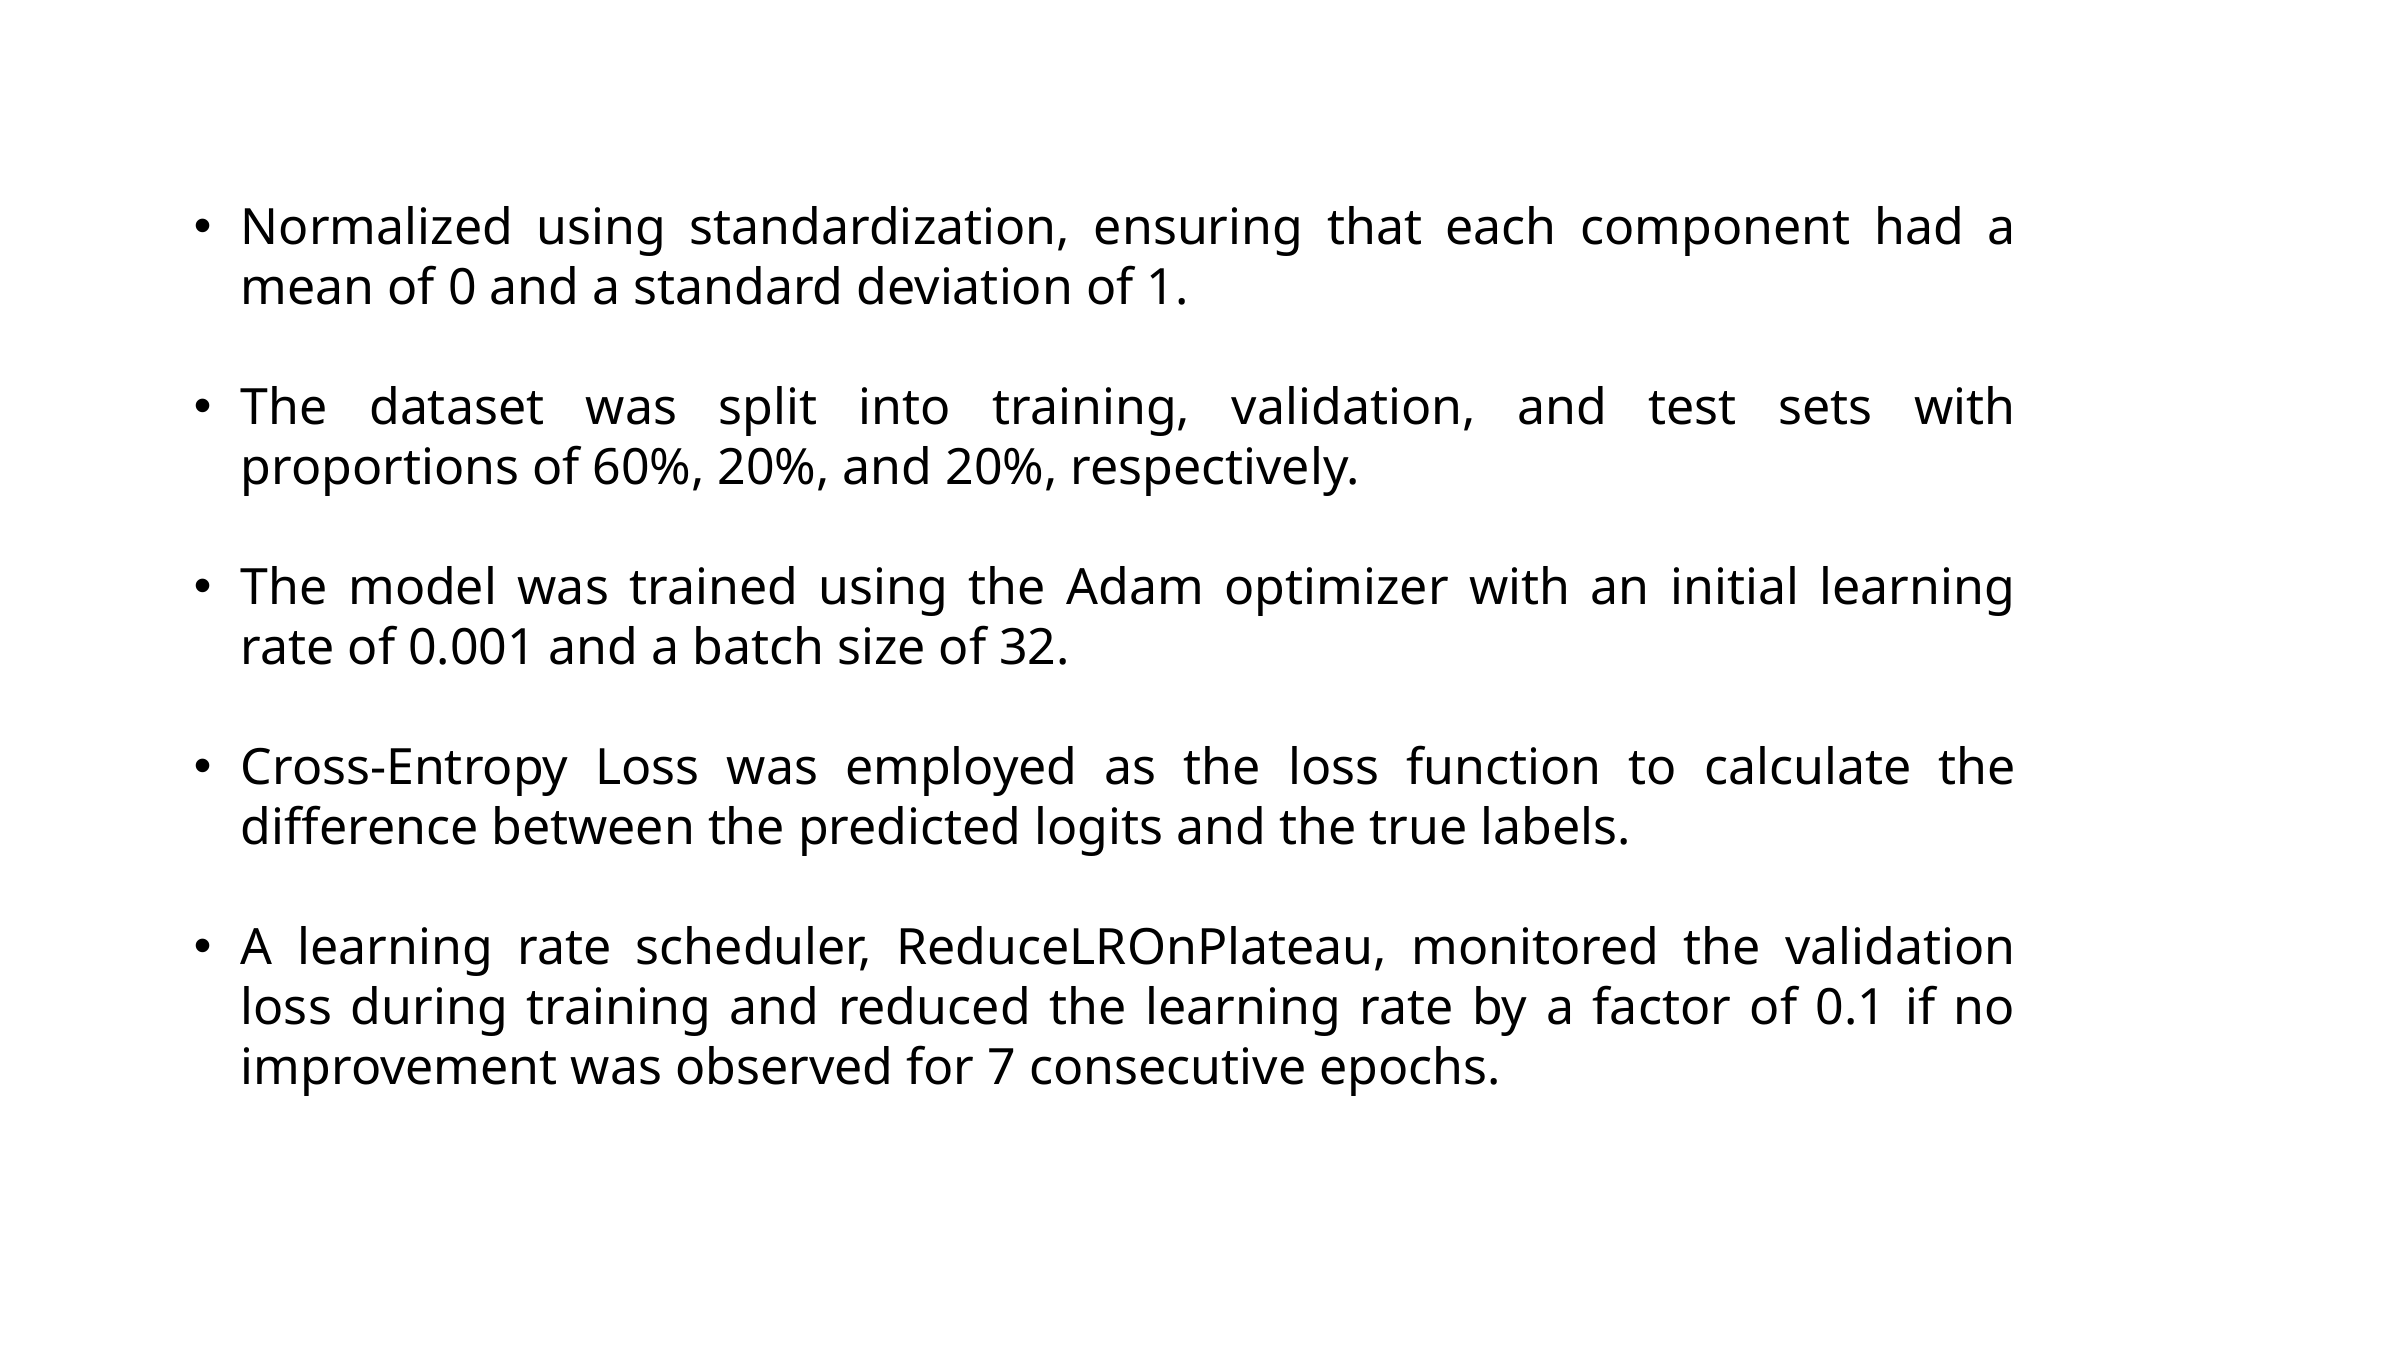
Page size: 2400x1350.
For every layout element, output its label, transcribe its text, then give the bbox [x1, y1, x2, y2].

text_box Normalized using standardization, ensuring that each component had a mean of 0 and a standard deviation of 1. The dataset was split into training, validation, and test sets with proportions of 60%, 20%, and 20%, respectively. The model was trained using the Adam optimizer with an initial learning rate of 0.001 and a batch size of 32. Cross-Entropy Loss was employed as the loss function to calculate the difference between the predicted logits and the true labels. A learning rate scheduler, ReduceLROnPlateau, monitored the validation loss during training and reduced the learning rate by a factor of 0.1 if no improvement was observed for 7 consecutive epochs. [179, 187, 2032, 1103]
